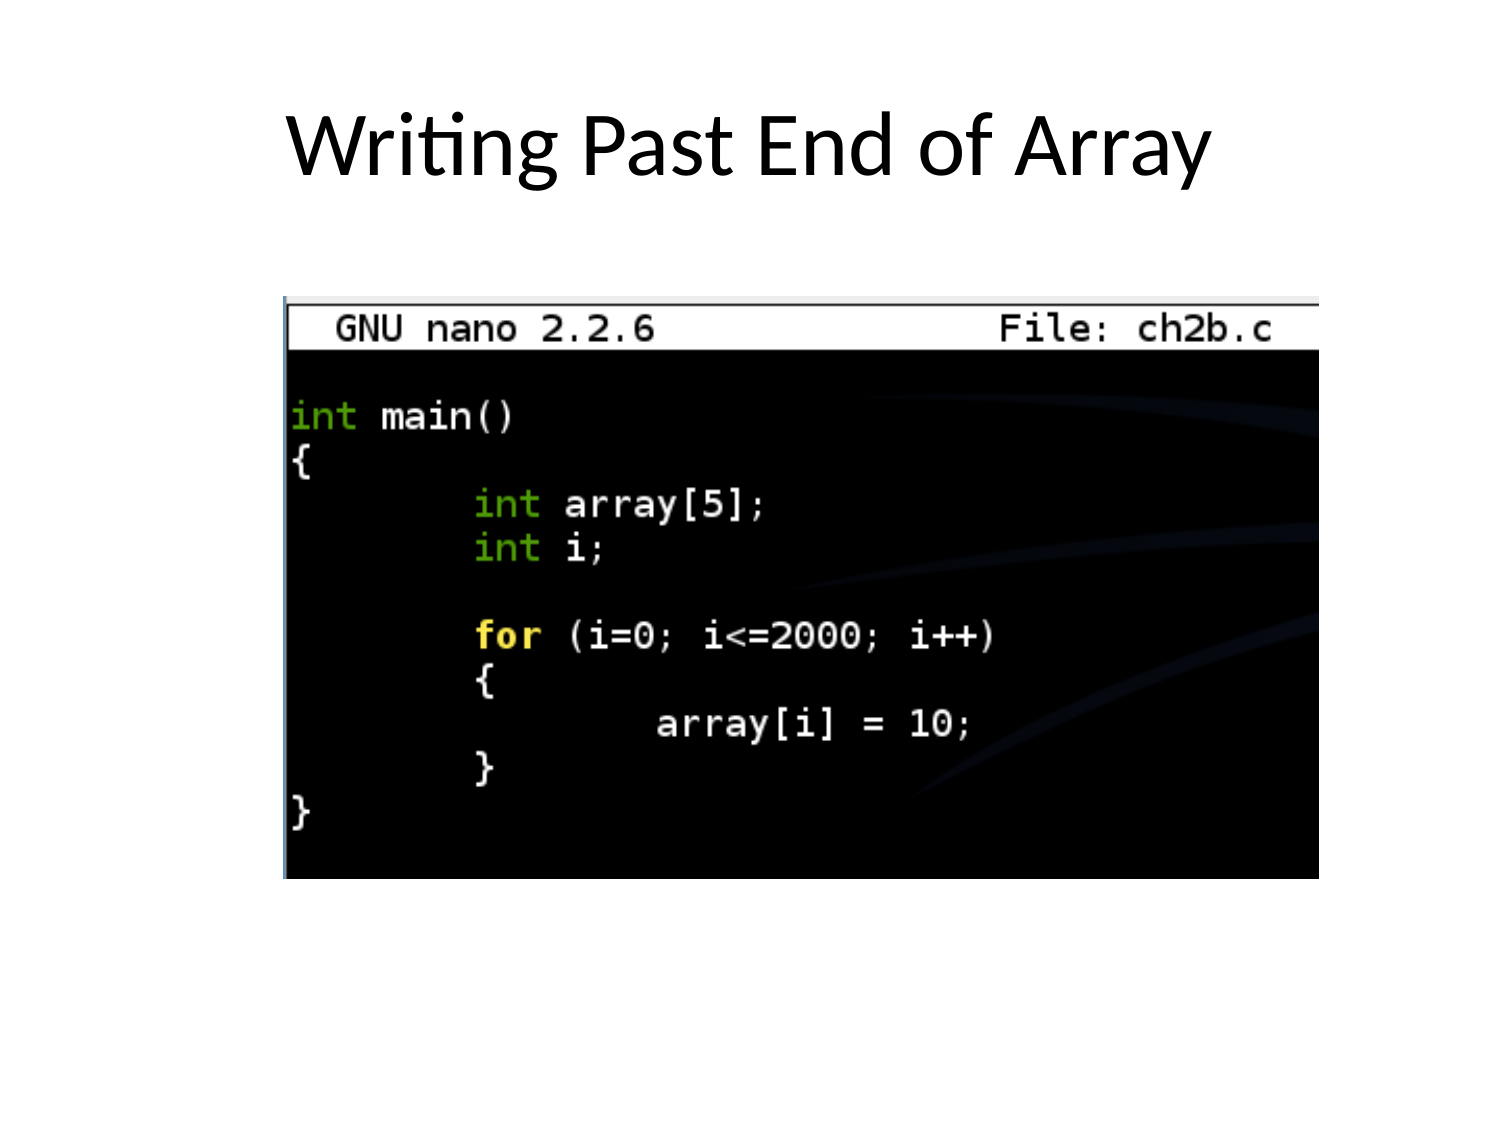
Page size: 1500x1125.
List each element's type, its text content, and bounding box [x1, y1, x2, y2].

title Writing Past End of Array [75, 45, 1425, 233]
picture [283, 296, 1320, 879]
